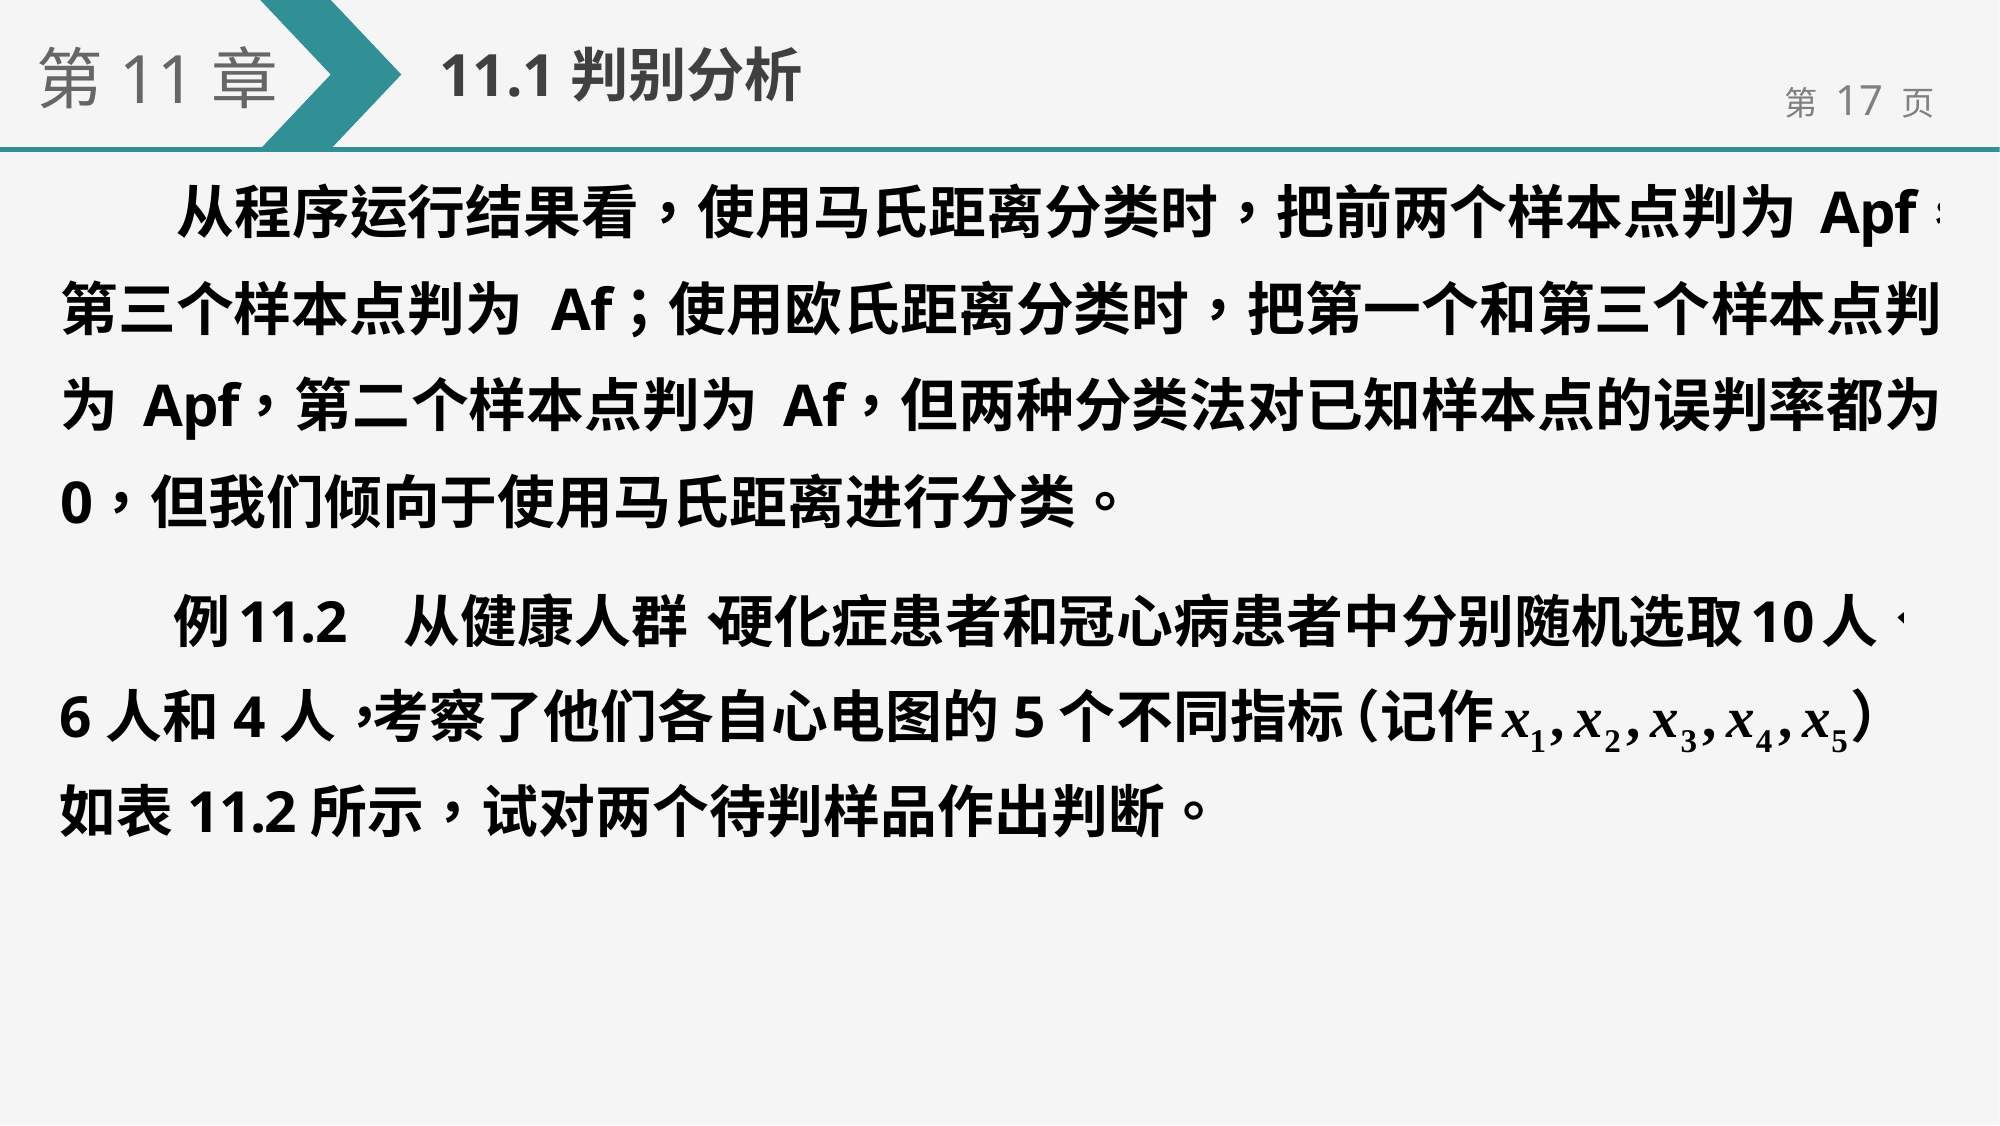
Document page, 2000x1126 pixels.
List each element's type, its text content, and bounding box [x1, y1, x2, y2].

text_box 第11章 [21, 29, 294, 125]
text_box [258, 0, 403, 147]
text_box 11.1判别分析 [424, 31, 1366, 116]
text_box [60, 148, 1940, 793]
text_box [59, 559, 1904, 1126]
